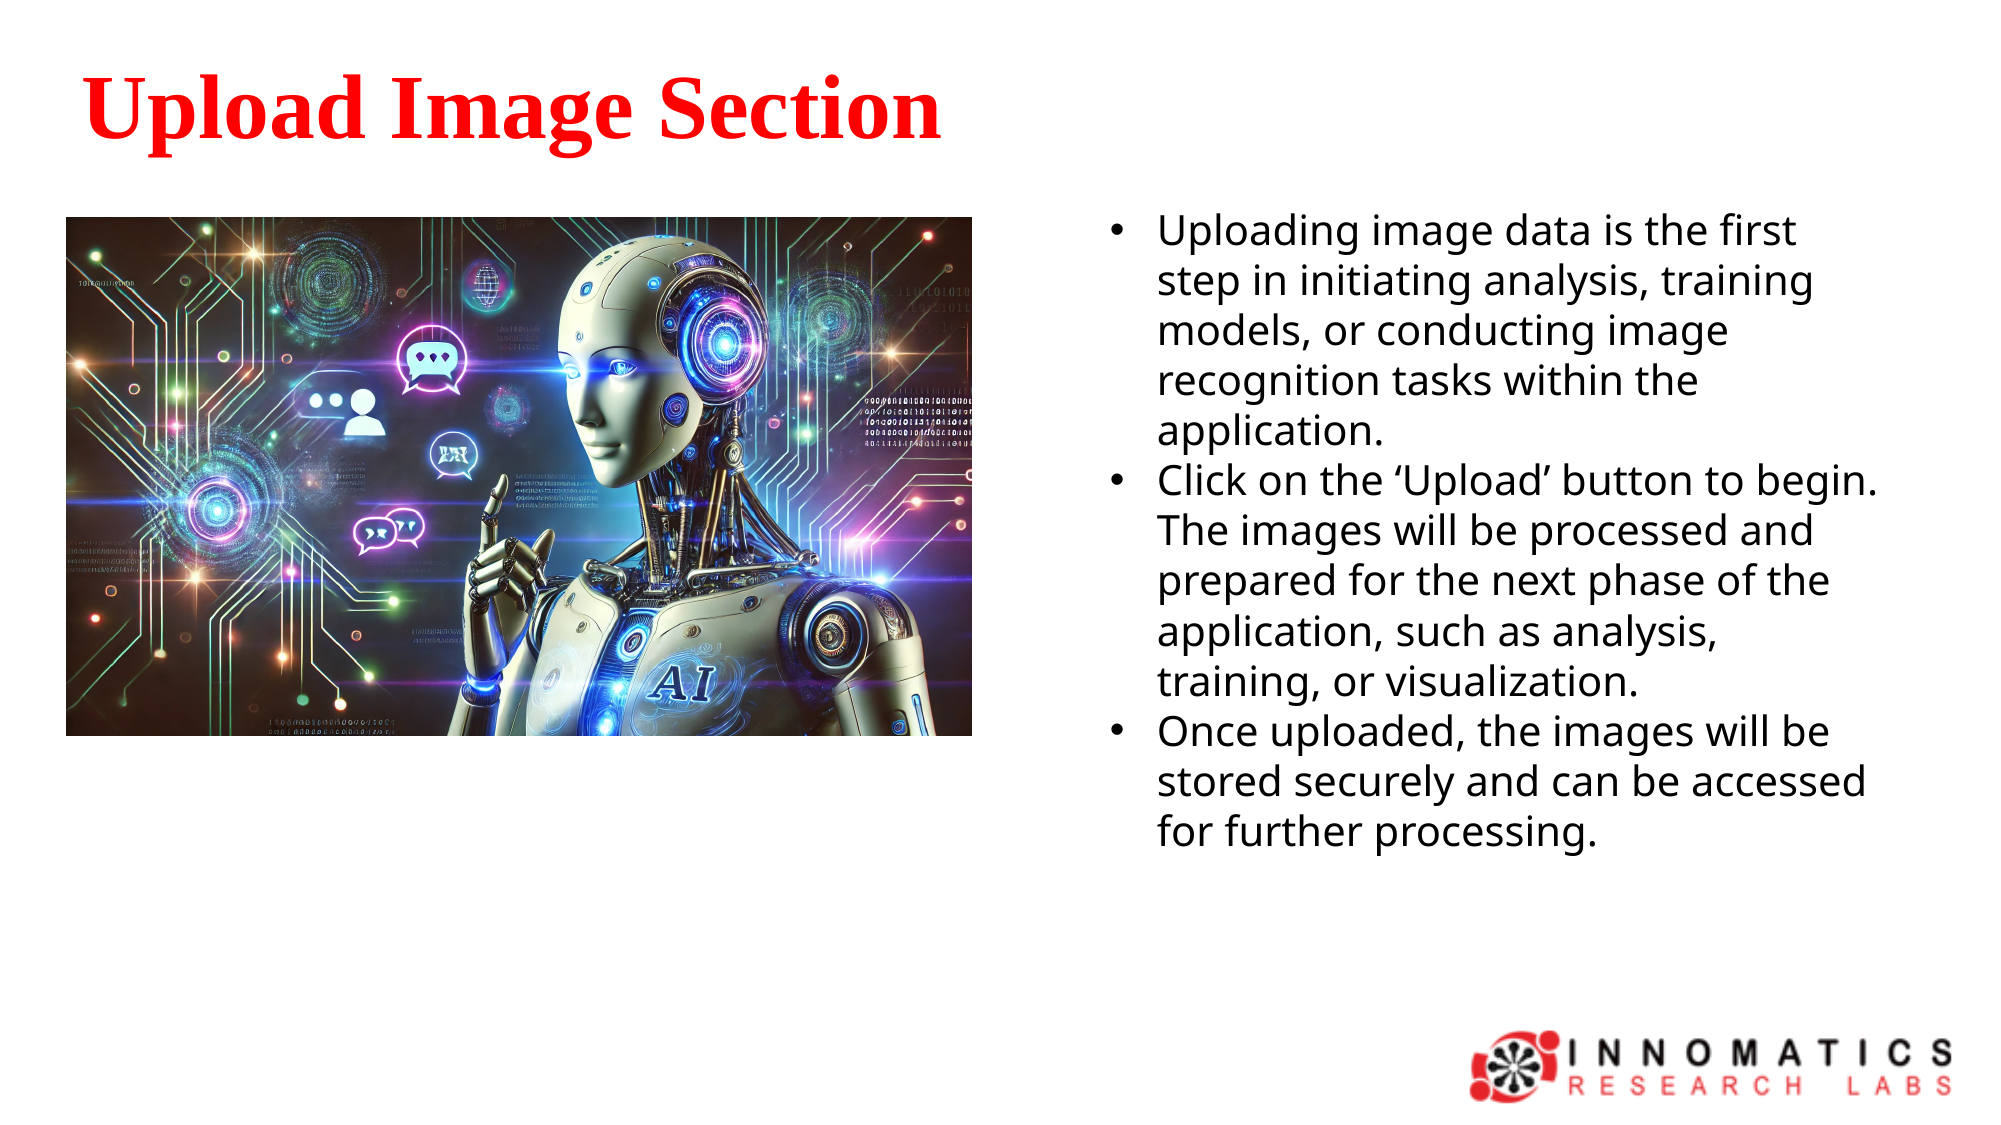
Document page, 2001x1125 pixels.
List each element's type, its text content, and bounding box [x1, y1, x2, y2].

picture [1445, 1014, 1975, 1125]
text_box Uploading image data is the first step in initiating analysis, training models, or conducting image recognition tasks within the application. Click on the ‘Upload’ button to begin. The images will be processed and prepared for the next phase of the application, such as analysis, training, or visualization. Once uploaded, the images will be stored securely and can be accessed for further processing. [1095, 196, 1907, 912]
picture [66, 217, 972, 736]
title Upload Image Section [66, 0, 1792, 218]
